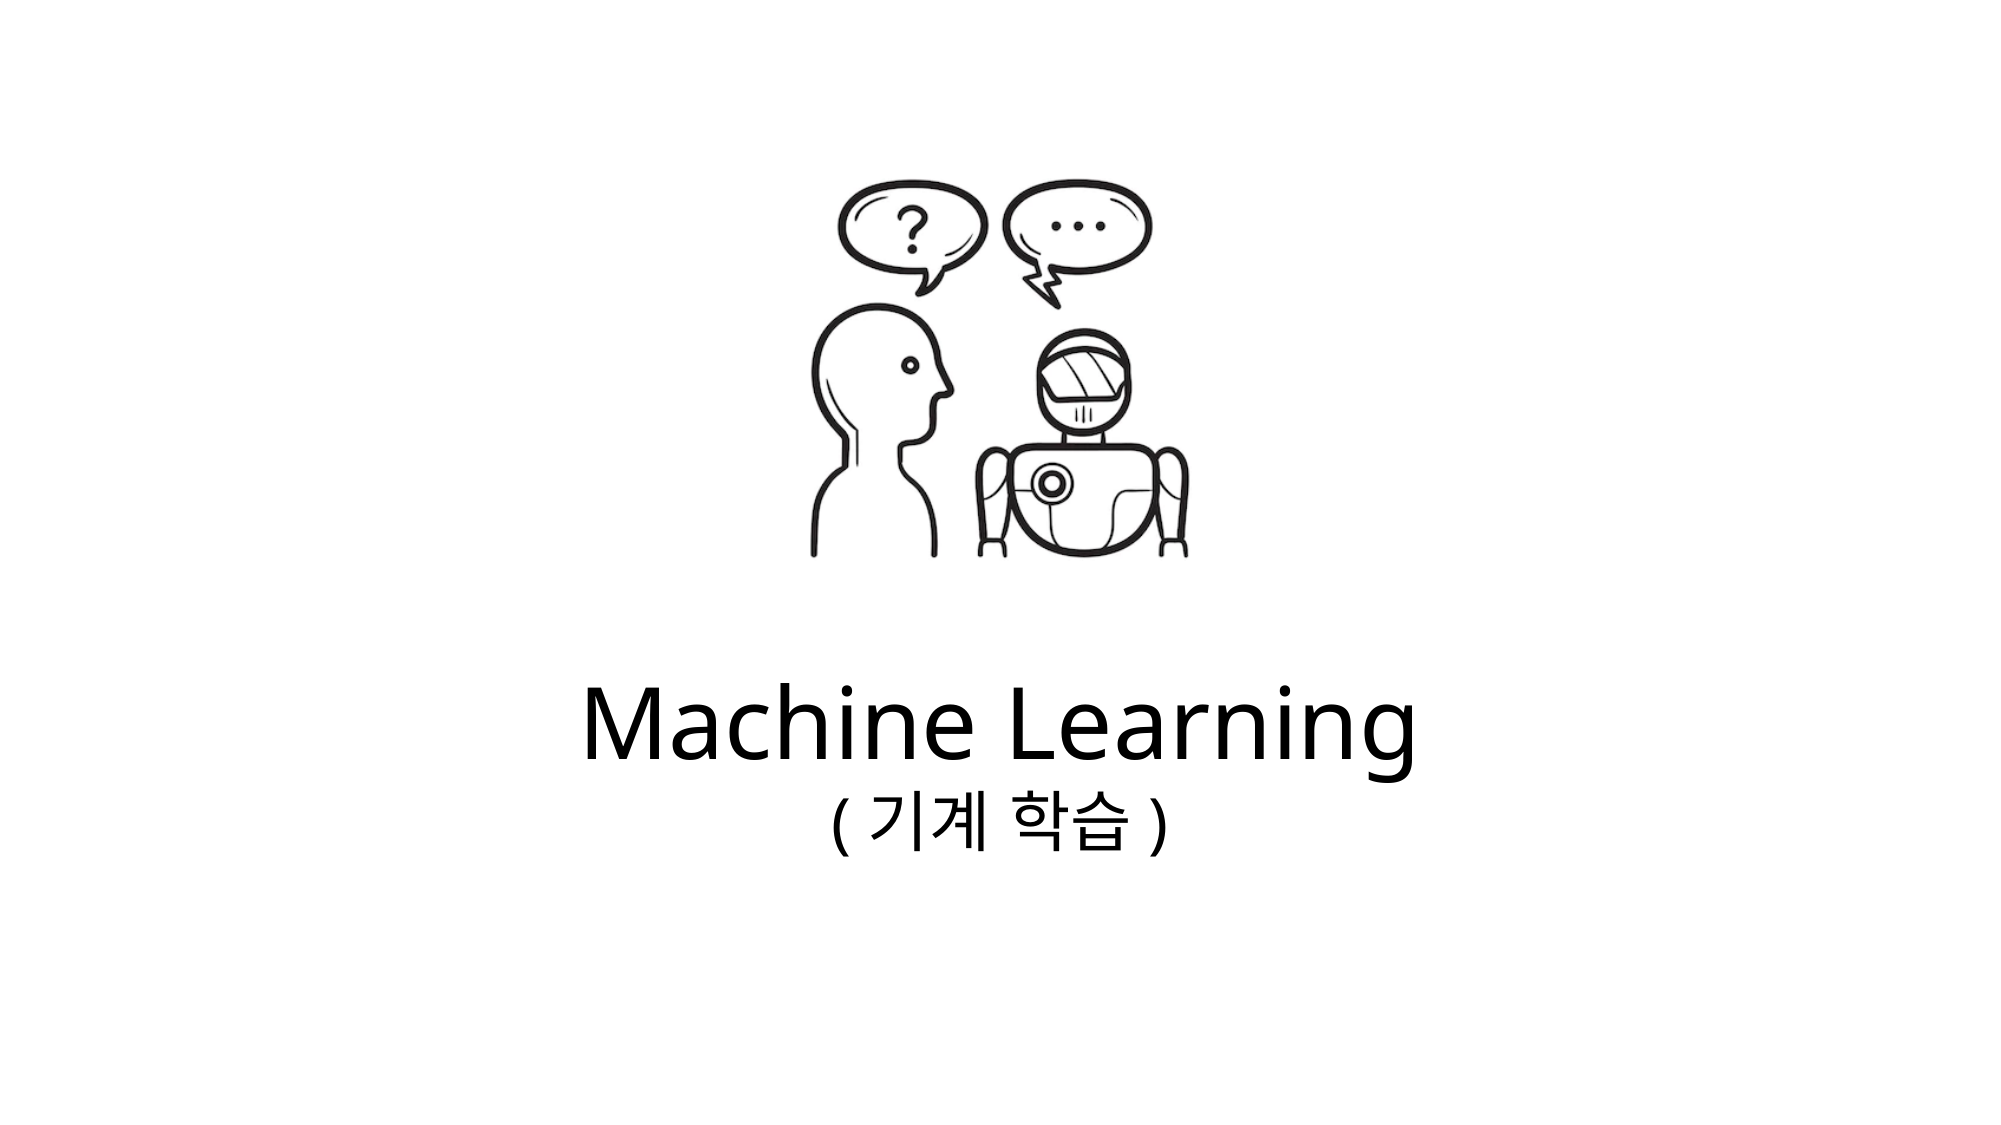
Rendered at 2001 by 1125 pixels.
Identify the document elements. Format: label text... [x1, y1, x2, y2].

text_box Machine Learning (기계 학습) [349, 652, 1651, 867]
picture [631, 0, 1370, 738]
